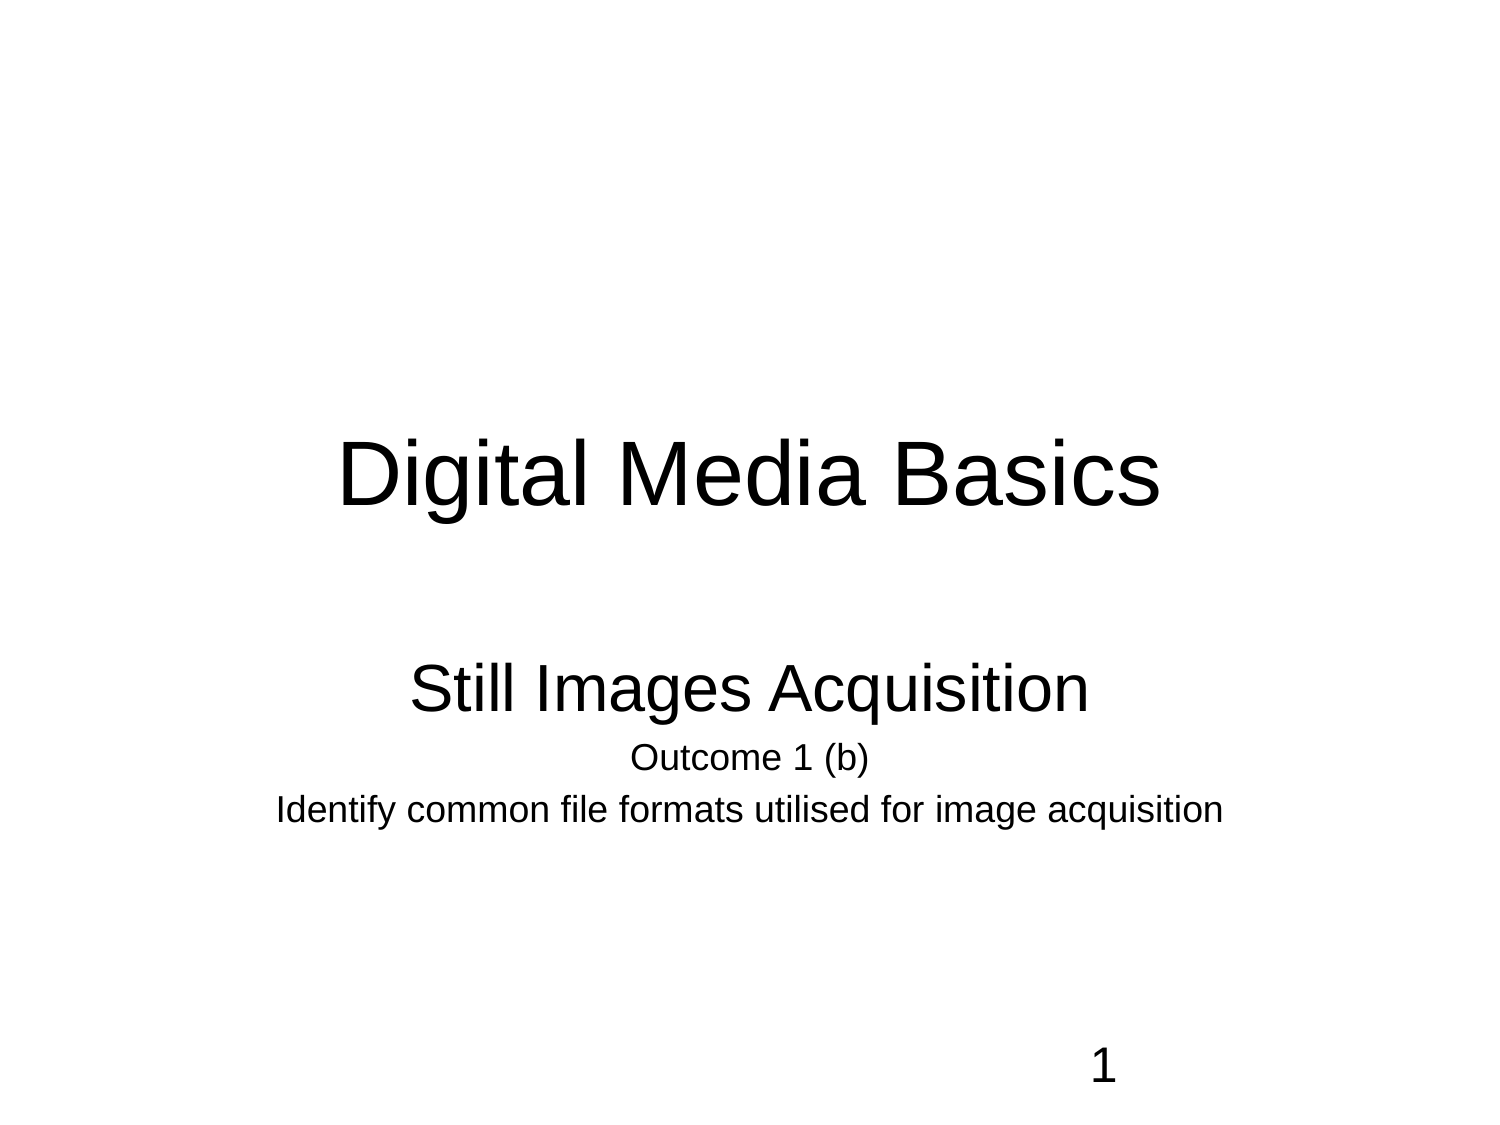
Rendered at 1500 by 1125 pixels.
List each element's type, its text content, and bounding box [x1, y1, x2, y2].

slide_number 1 [1074, 1025, 1388, 1100]
title Digital Media Basics [112, 375, 1388, 563]
subtitle Still Images Acquisition Outcome 1 (b) Identify common file formats utilised for image acquisition [225, 637, 1275, 925]
